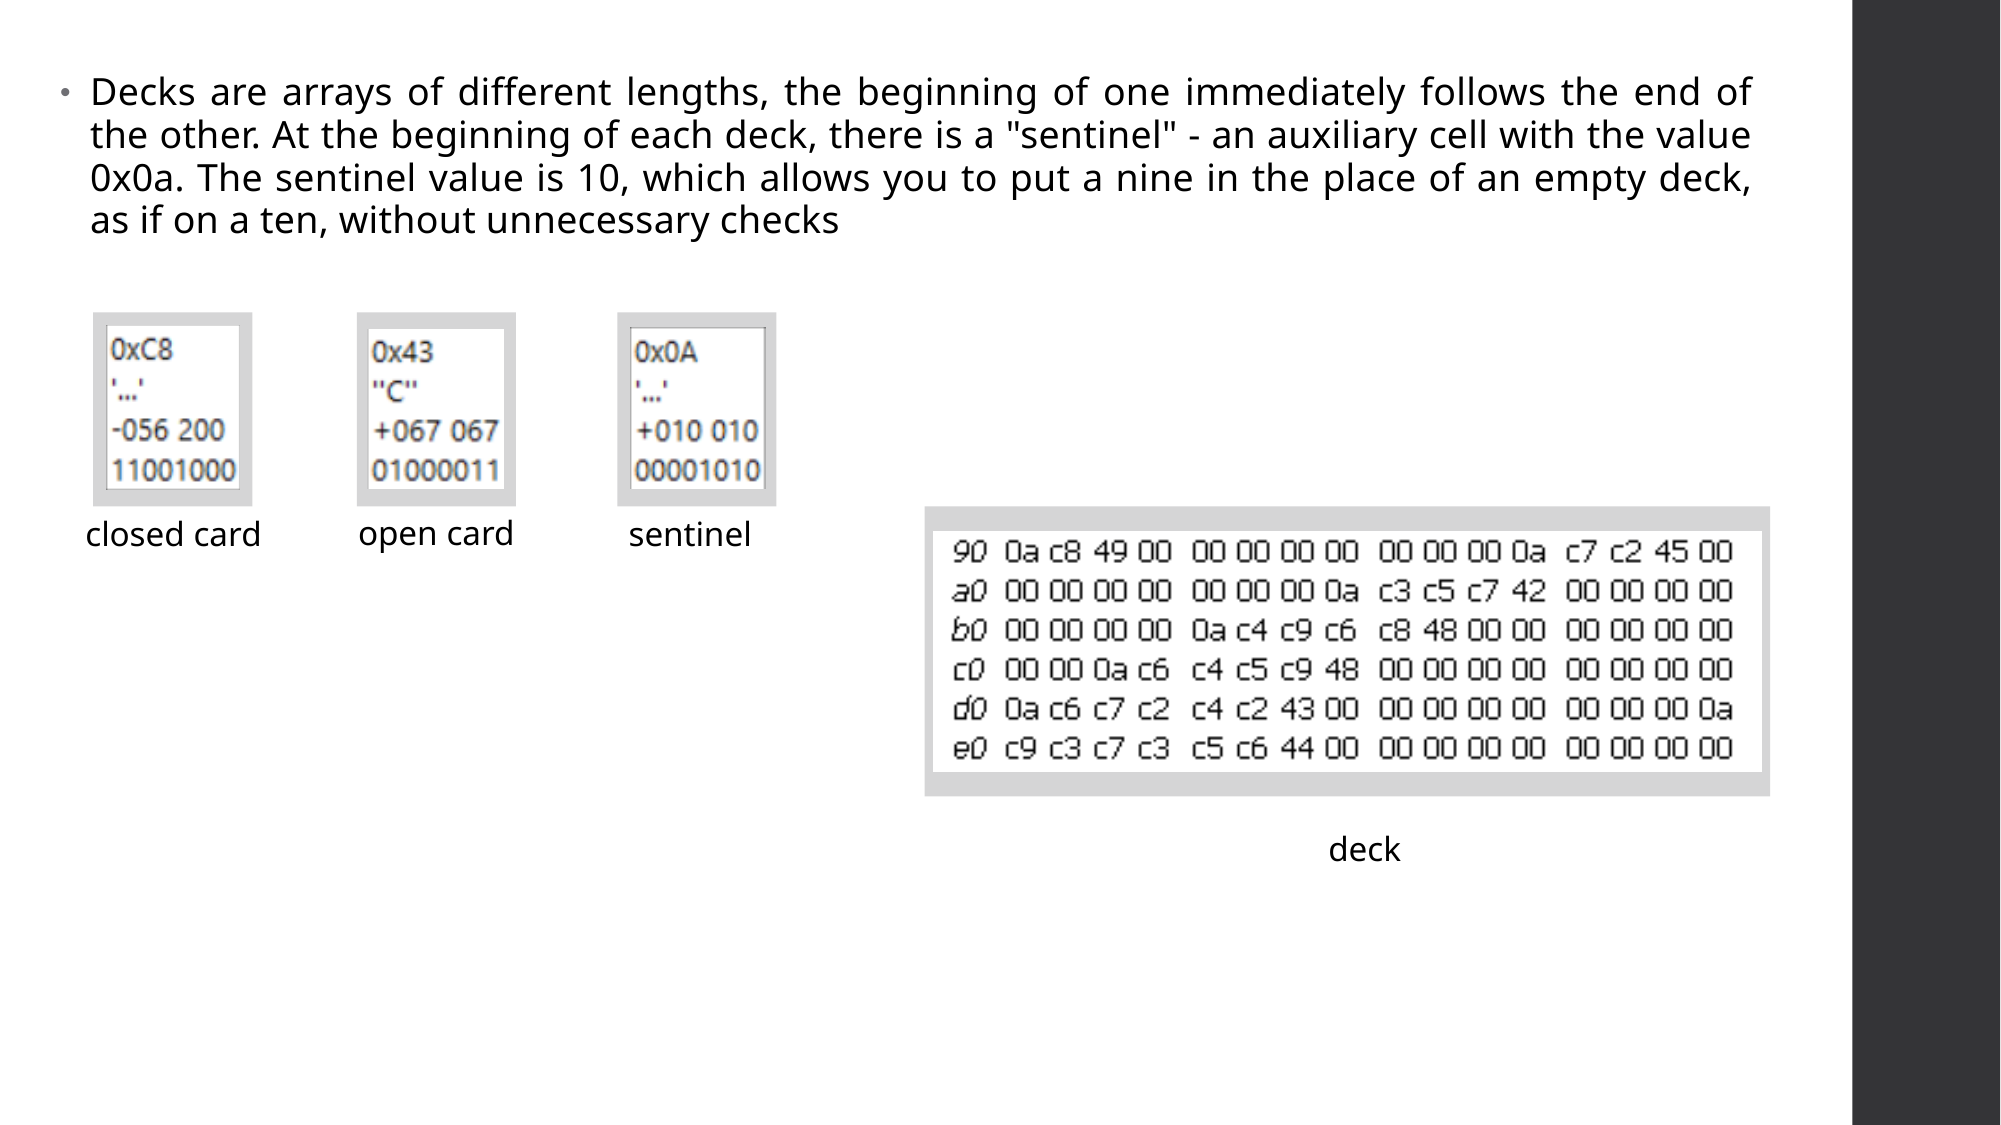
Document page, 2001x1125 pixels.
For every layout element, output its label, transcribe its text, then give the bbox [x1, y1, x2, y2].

text_box sentinel [613, 506, 767, 561]
picture [629, 327, 766, 490]
text_box closed card [70, 506, 277, 561]
picture [933, 530, 1762, 772]
text_box open card [343, 504, 530, 560]
text_box deck [1313, 821, 1417, 876]
picture [105, 324, 240, 490]
list Decks are arrays of different lengths, the beginning of one immediately follows the end of the other. At the beginning of each deck, there is a "sentinel" - an auxiliary cell with the value 0x0a. The sentinel value is 10, which allows you to put a nine in the place of an empty deck, as if on a ten, without unnecessary checks [45, 64, 1771, 1060]
picture [367, 329, 505, 490]
